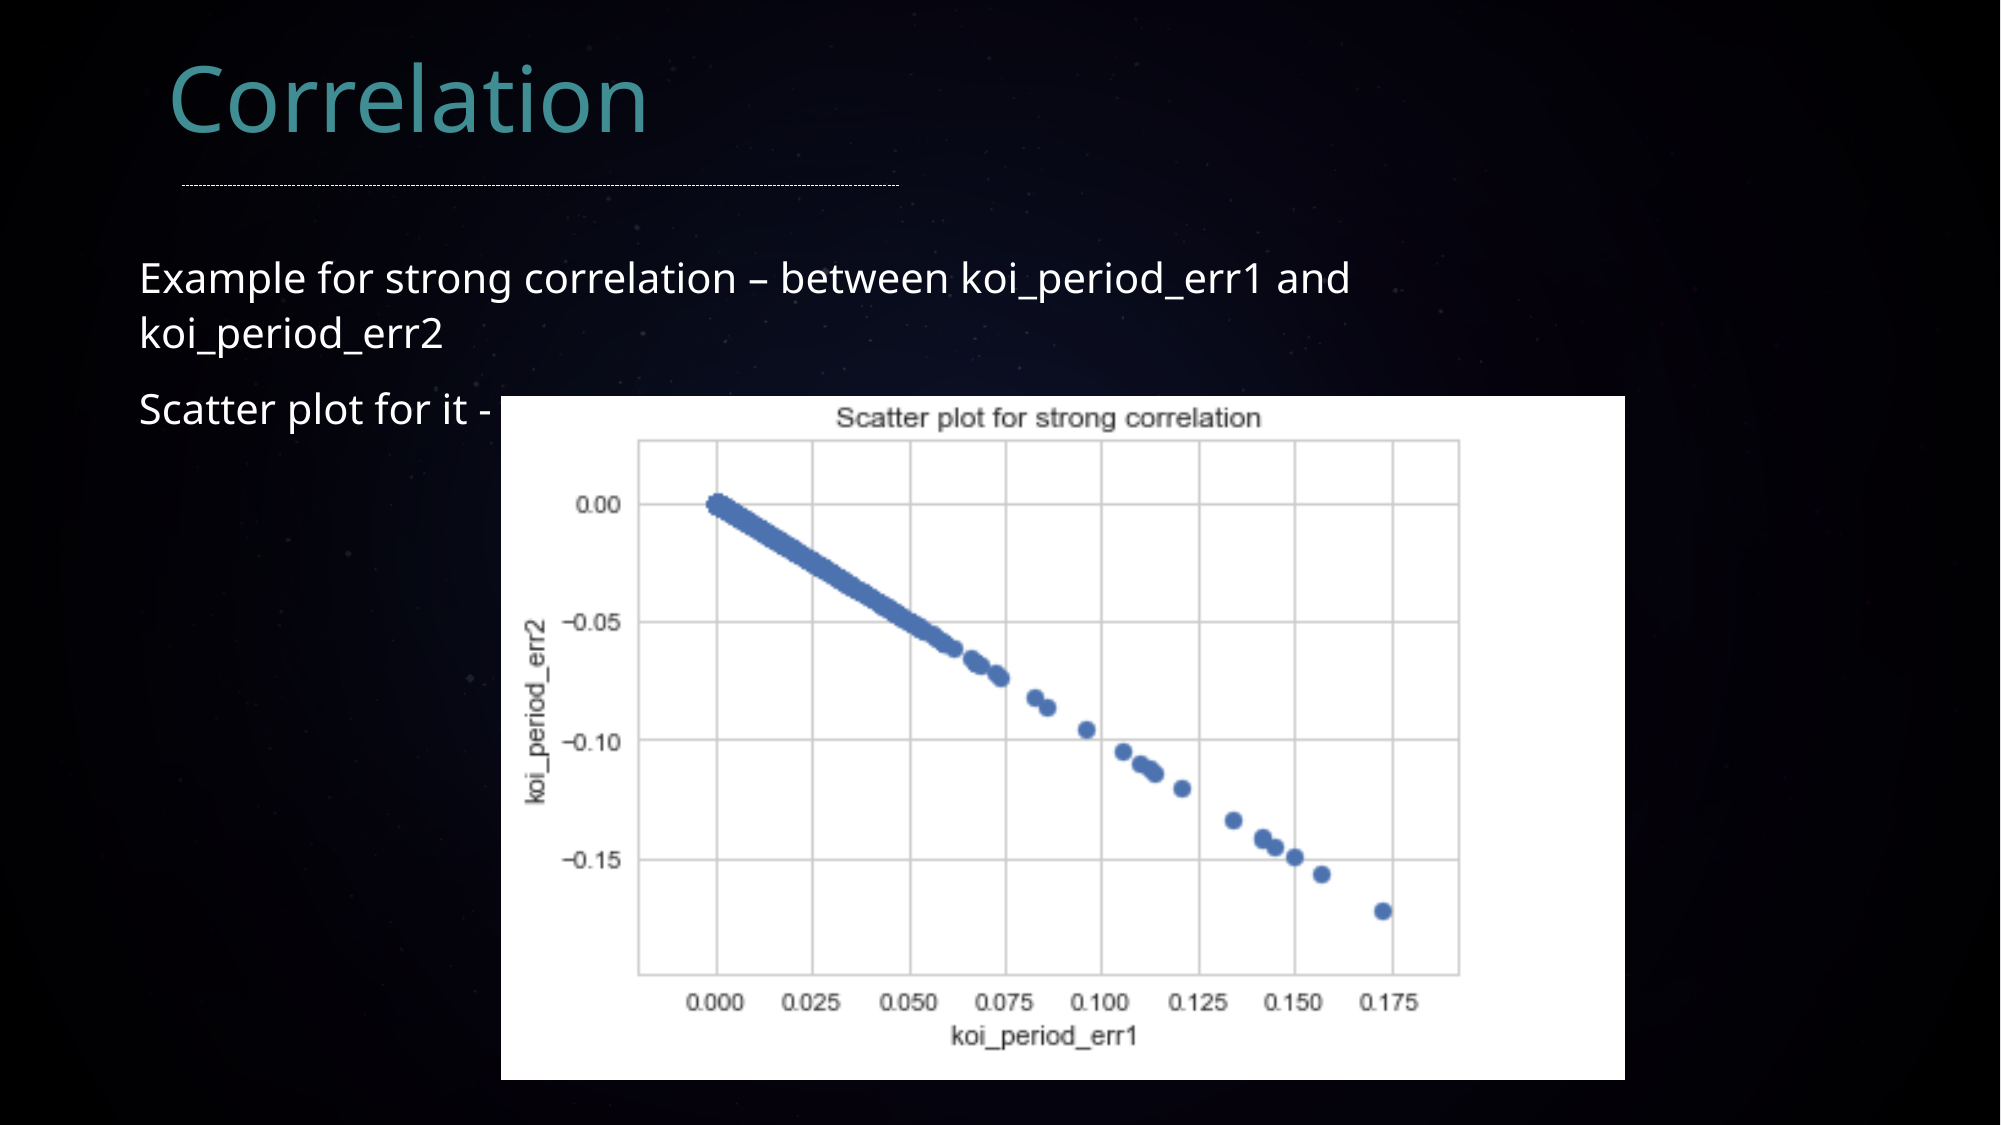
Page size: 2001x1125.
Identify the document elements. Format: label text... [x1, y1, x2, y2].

picture [75, 0, 1927, 1125]
subtitle Example for strong correlation – between koi_period_err1 and koi_period_err2 Scatter plot for it - [123, 239, 1575, 773]
title Correlation [152, 45, 1420, 186]
